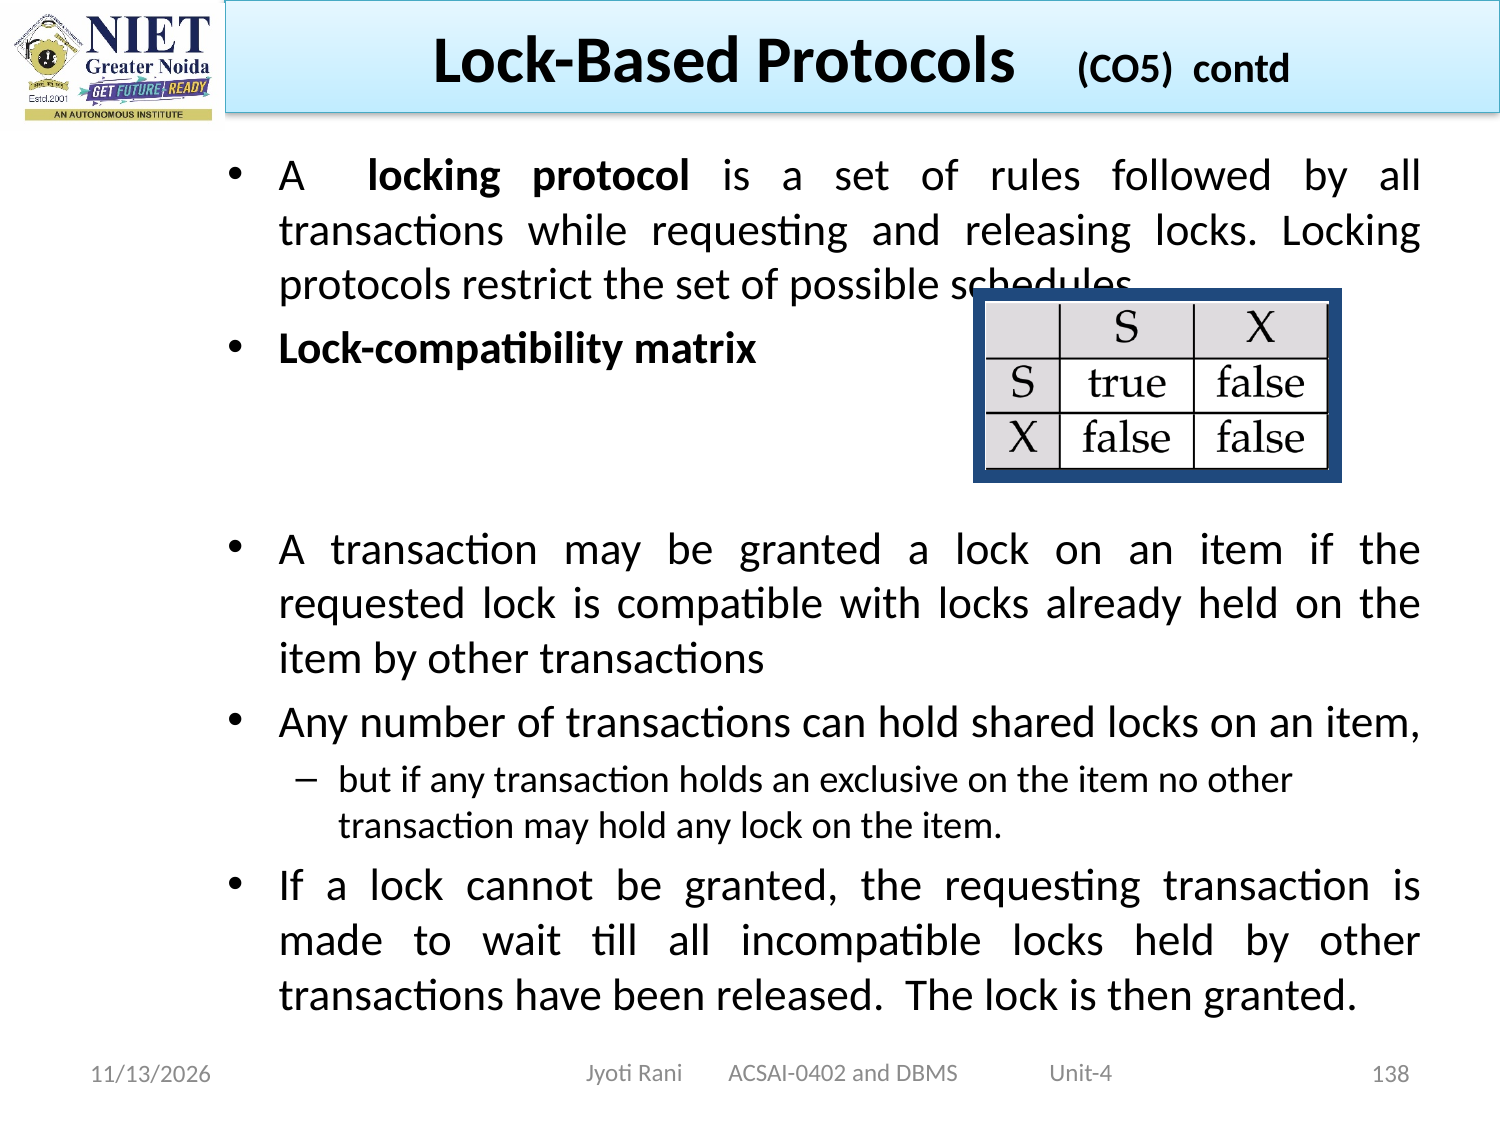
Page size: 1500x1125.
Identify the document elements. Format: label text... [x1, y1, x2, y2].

picture [985, 300, 1330, 471]
slide_number 138 [1074, 1075, 1425, 1103]
footer Jyoti Rani ACSAI-0402 and DBMS Unit-4 [512, 1042, 1188, 1100]
picture [0, 2, 226, 131]
text_box Lock-Based Protocols (CO5) contd [224, 0, 1500, 113]
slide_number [75, 1042, 425, 1103]
text_box A locking protocol is a set of rules followed by all transactions while requesting and releasing locks. Locking protocols restrict the set of possible schedules. Lock-compatibility matrix A transaction may be granted a lock on an item if the requested lock is compatible with locks already held on the item by other transactions Any number of transactions can hold shared locks on an item, but if any transaction holds an exclusive on the item no other transaction may hold any lock on the item. If a lock cannot be granted, the requesting transaction is made to wait till all incompatible locks held by other transactions have been released. The lock is then granted. [212, 137, 1438, 1075]
